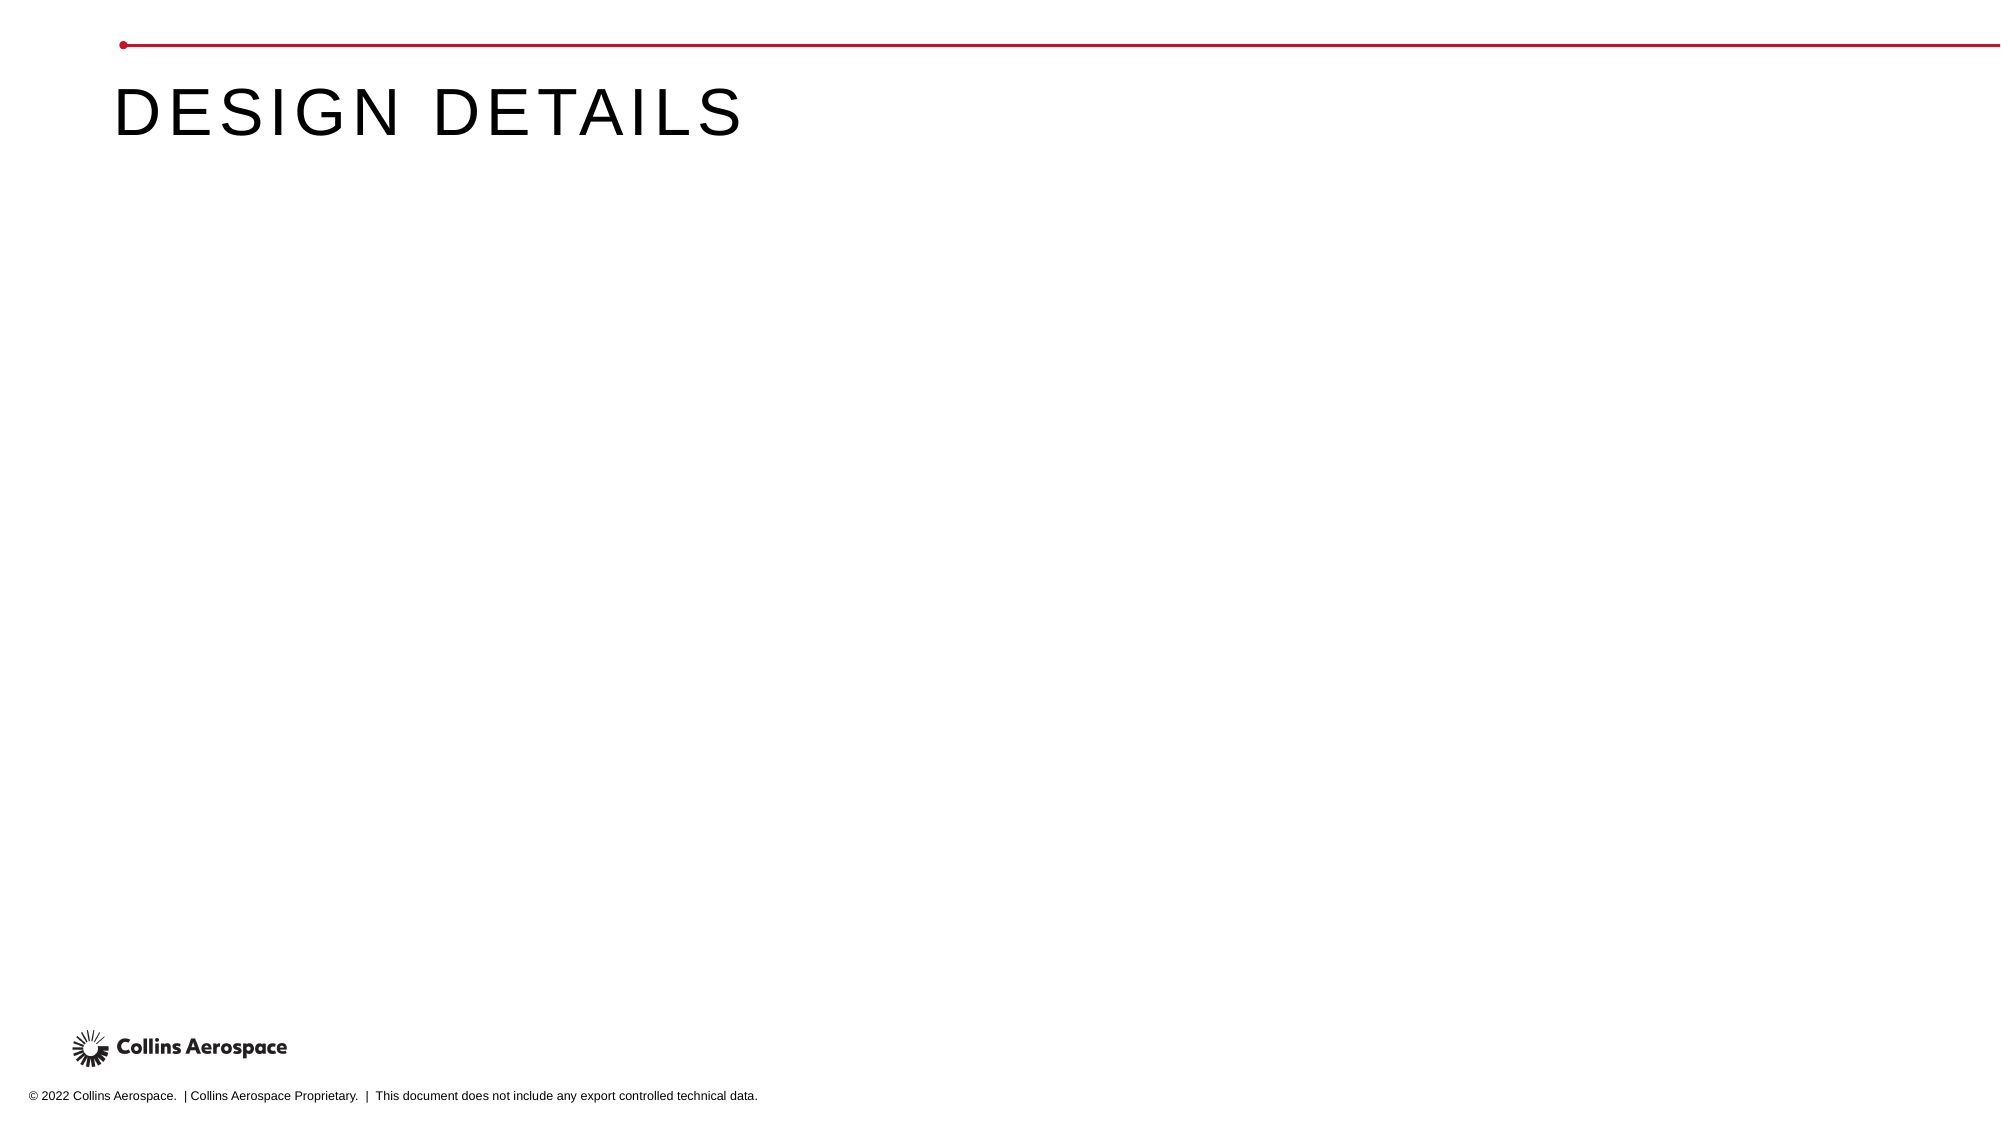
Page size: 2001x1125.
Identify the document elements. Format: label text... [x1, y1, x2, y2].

title DESIGN DETAILS [113, 84, 1888, 196]
picture [72, 1030, 287, 1067]
footer © 2022 Collins Aerospace. | Collins Aerospace Proprietary. | This document does not include any export controlled technical data. [13, 1080, 1667, 1125]
